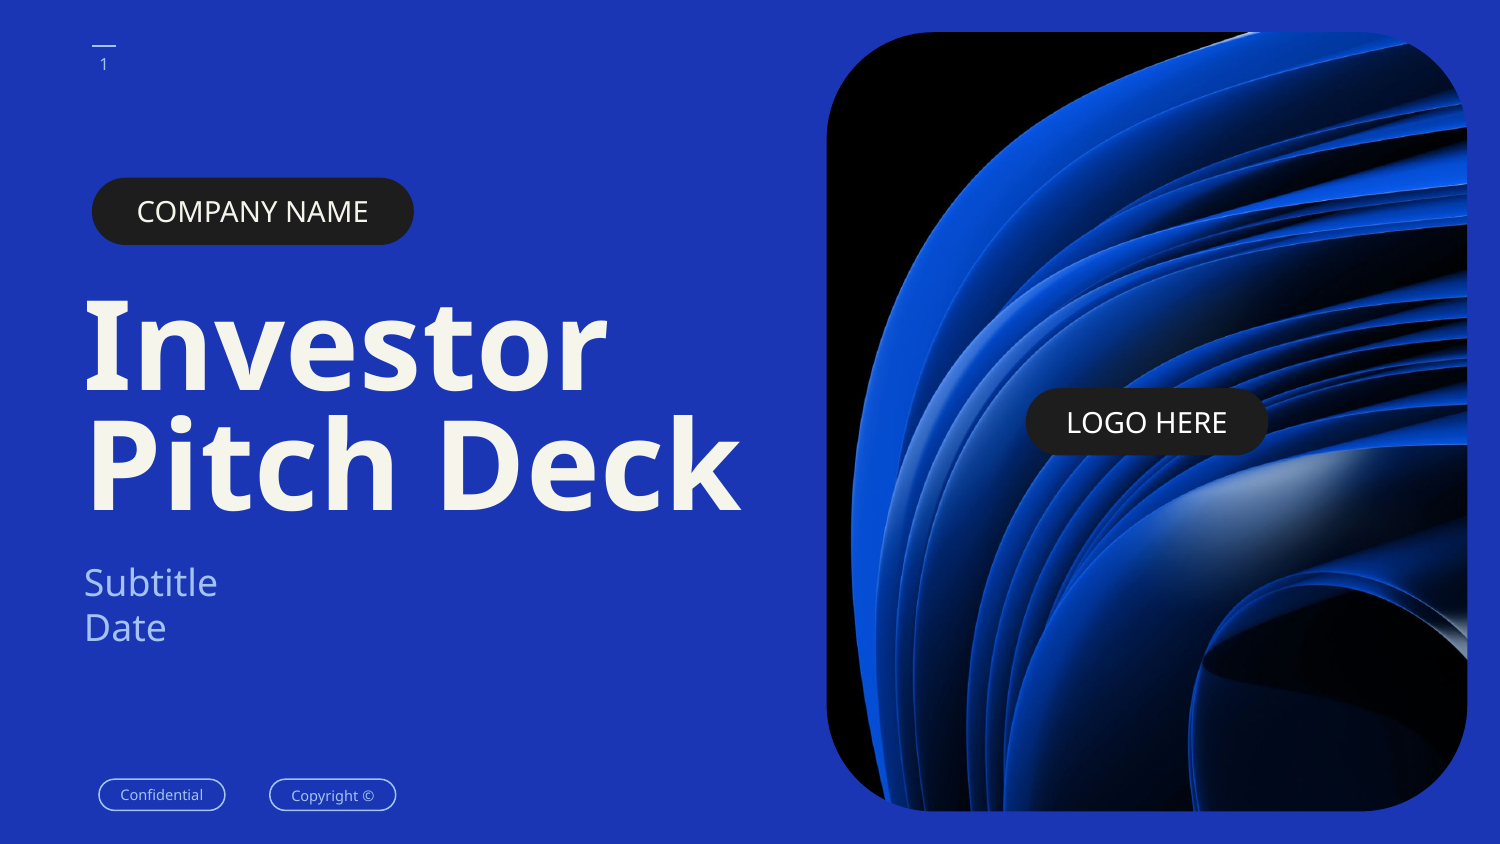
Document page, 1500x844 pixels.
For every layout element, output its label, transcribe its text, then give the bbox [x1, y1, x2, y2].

text_box COMPANY NAME [91, 177, 414, 245]
title Investor Pitch Deck [69, 279, 779, 564]
title Subtitle Date [69, 544, 732, 630]
picture [826, 31, 1468, 812]
